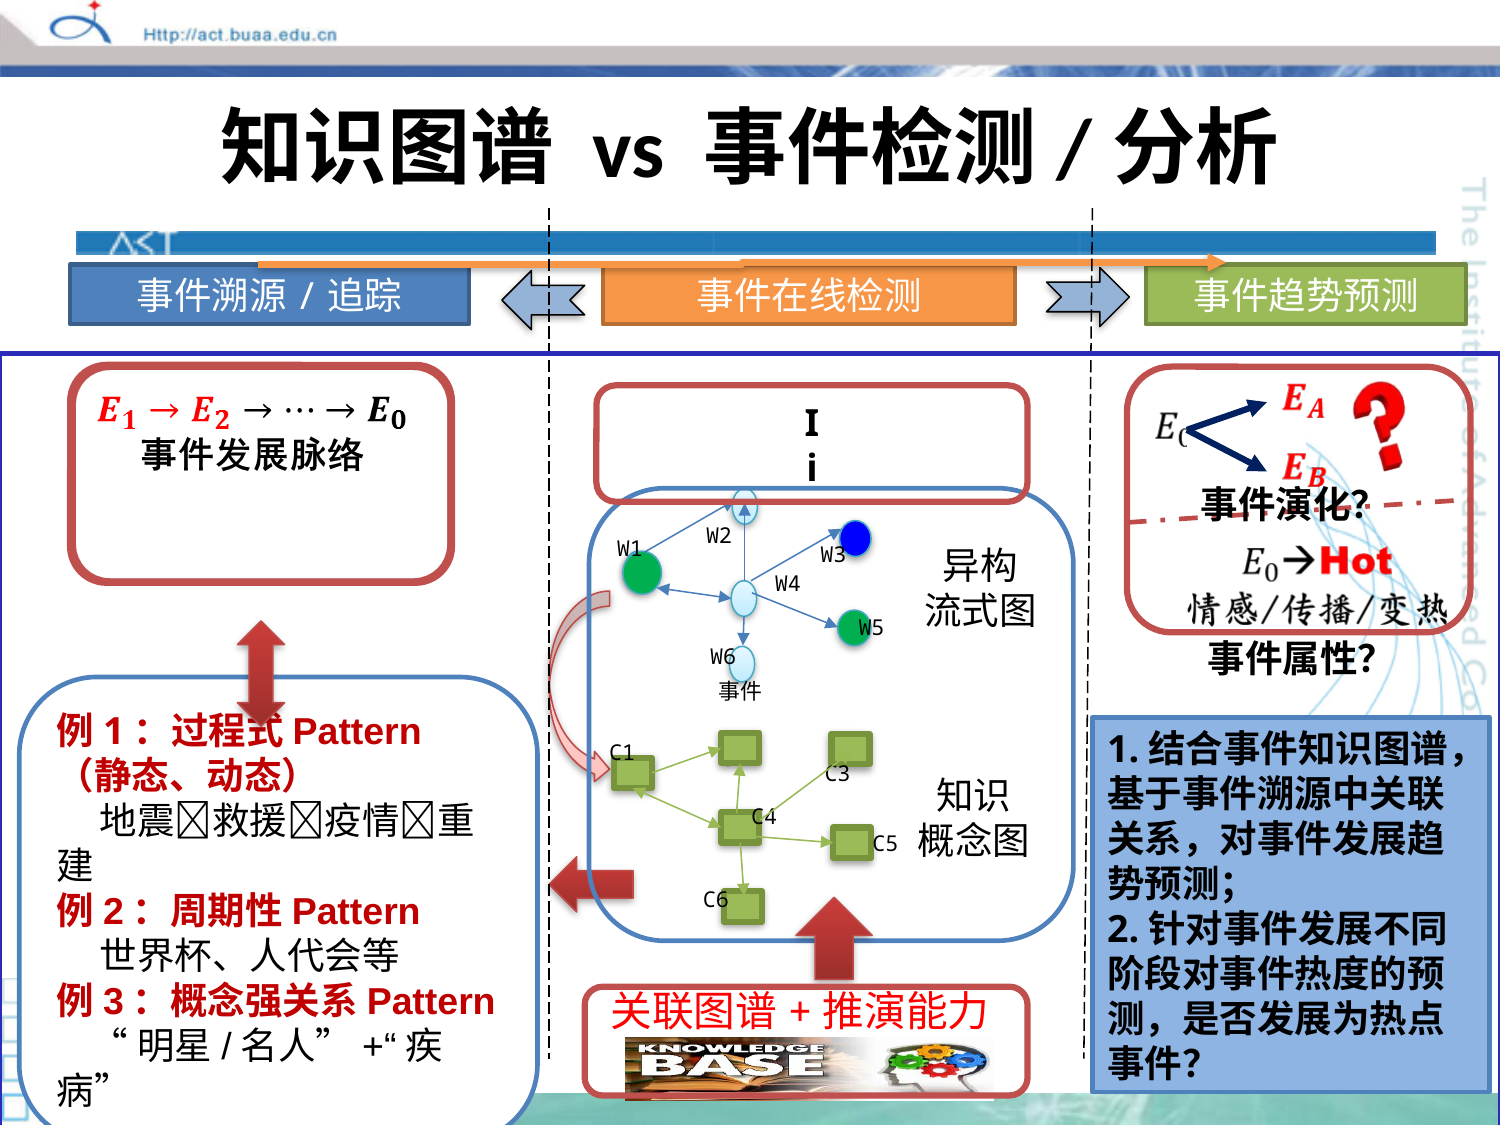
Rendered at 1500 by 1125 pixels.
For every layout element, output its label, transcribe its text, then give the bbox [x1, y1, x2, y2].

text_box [588, 487, 1078, 942]
picture [744, 0, 1500, 77]
text_box 关联图谱+推演能力 [595, 977, 1005, 988]
text_box [1046, 282, 1078, 312]
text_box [1083, 207, 1093, 1059]
title 知识图谱 vs 事件检测/分析 [75, 80, 735, 208]
text_box [501, 276, 544, 330]
picture [1093, 173, 1500, 353]
text_box 事件在线检测 [749, 274, 1016, 325]
text_box [584, 986, 1028, 1096]
title 知识图谱 vs 事件检测/分析 [749, 80, 1425, 208]
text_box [740, 0, 744, 486]
picture [76, 231, 548, 255]
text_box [1126, 366, 1483, 682]
text_box [1097, 274, 1130, 327]
text_box [0, 353, 1500, 1125]
picture [550, 231, 740, 255]
picture [0, 0, 740, 77]
text_box 事件溯源/追踪 [69, 264, 470, 325]
picture [744, 231, 1083, 255]
text_box [554, 285, 585, 315]
picture [624, 1036, 995, 1101]
text_box 事件趋势预测 [1145, 264, 1467, 325]
text_box 事件在线检测 [602, 276, 735, 325]
